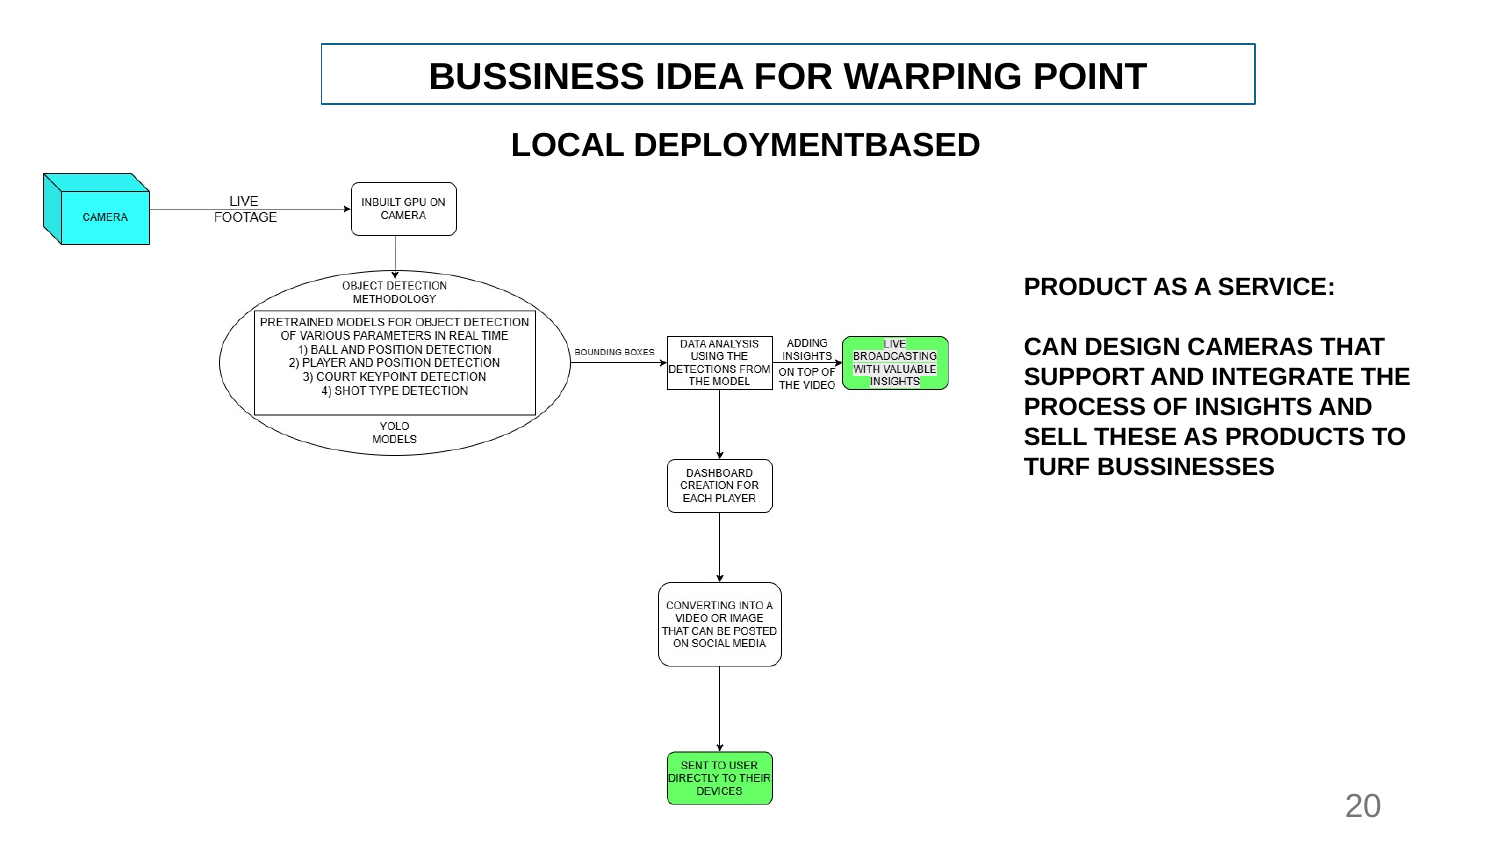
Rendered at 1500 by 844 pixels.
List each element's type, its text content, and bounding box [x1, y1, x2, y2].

text_box BUSSINESS IDEA FOR WARPING POINT [321, 44, 1256, 105]
text_box PRODUCT AS A SERVICE: CAN DESIGN CAMERAS THAT SUPPORT AND INTEGRATE THE PROCESS OF INSIGHTS AND SELL THESE AS PRODUCTS TO TURF BUSSINESSES [1008, 263, 1446, 518]
slide_number 20 [1059, 782, 1397, 827]
picture [43, 173, 950, 805]
text_box LOCAL DEPLOYMENTBASED [496, 116, 1004, 171]
